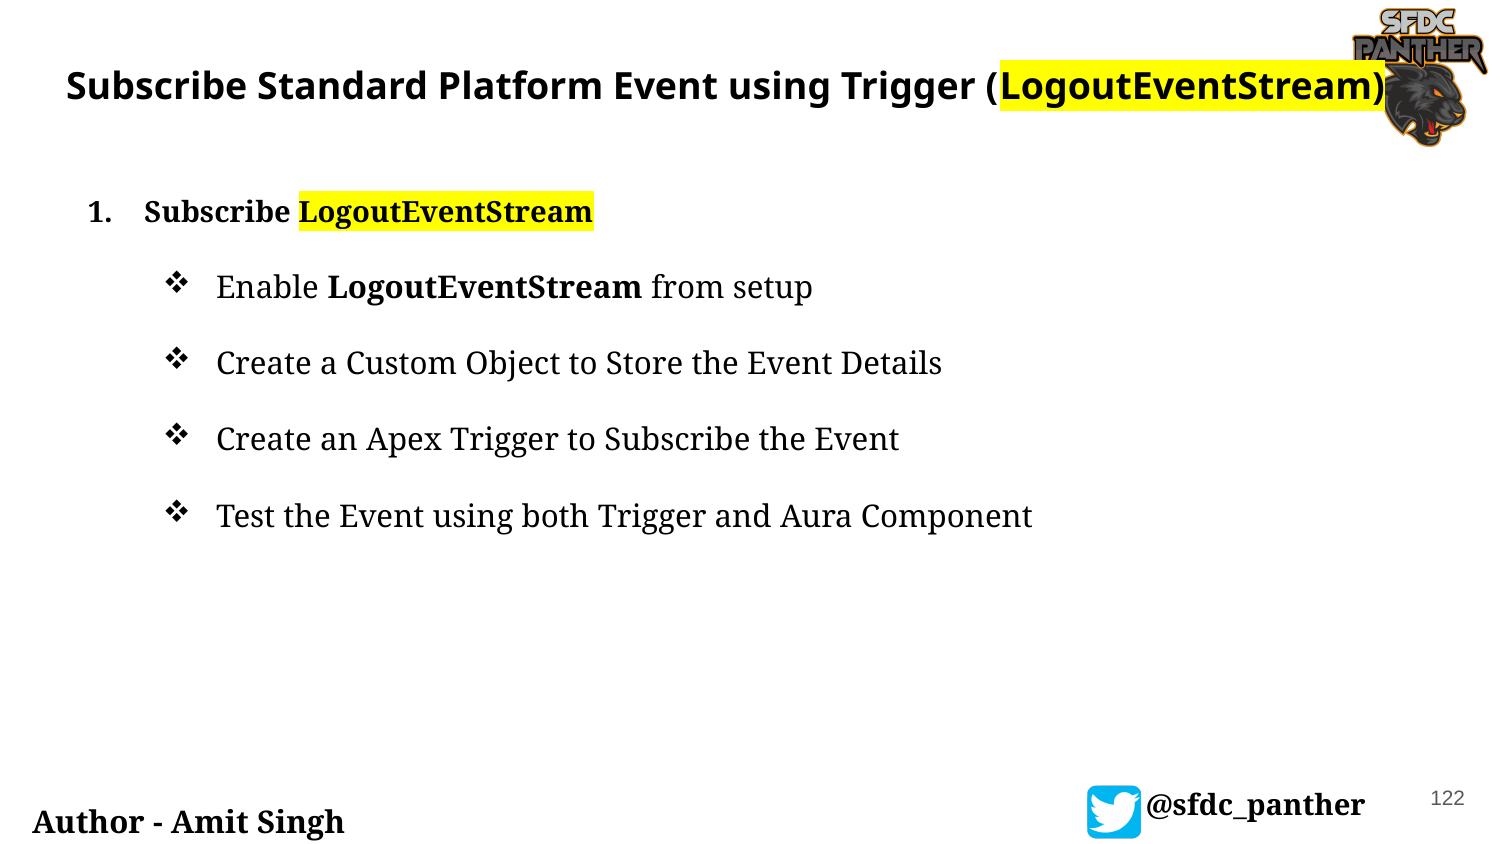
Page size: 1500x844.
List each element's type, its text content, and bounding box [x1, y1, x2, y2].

title Subscribe Standard Platform Event using Trigger (LogoutEventStream) [51, 47, 1449, 142]
slide_number 122 [1389, 764, 1480, 830]
picture [1085, 784, 1144, 842]
list Subscribe LogoutEventStream Enable LogoutEventStream from setup Create a Custom Object to Store the Event Details Create an Apex Trigger to Subscribe the Event Test the Event using both Trigger and Aura Component [51, 172, 1449, 734]
picture [1347, 8, 1488, 147]
